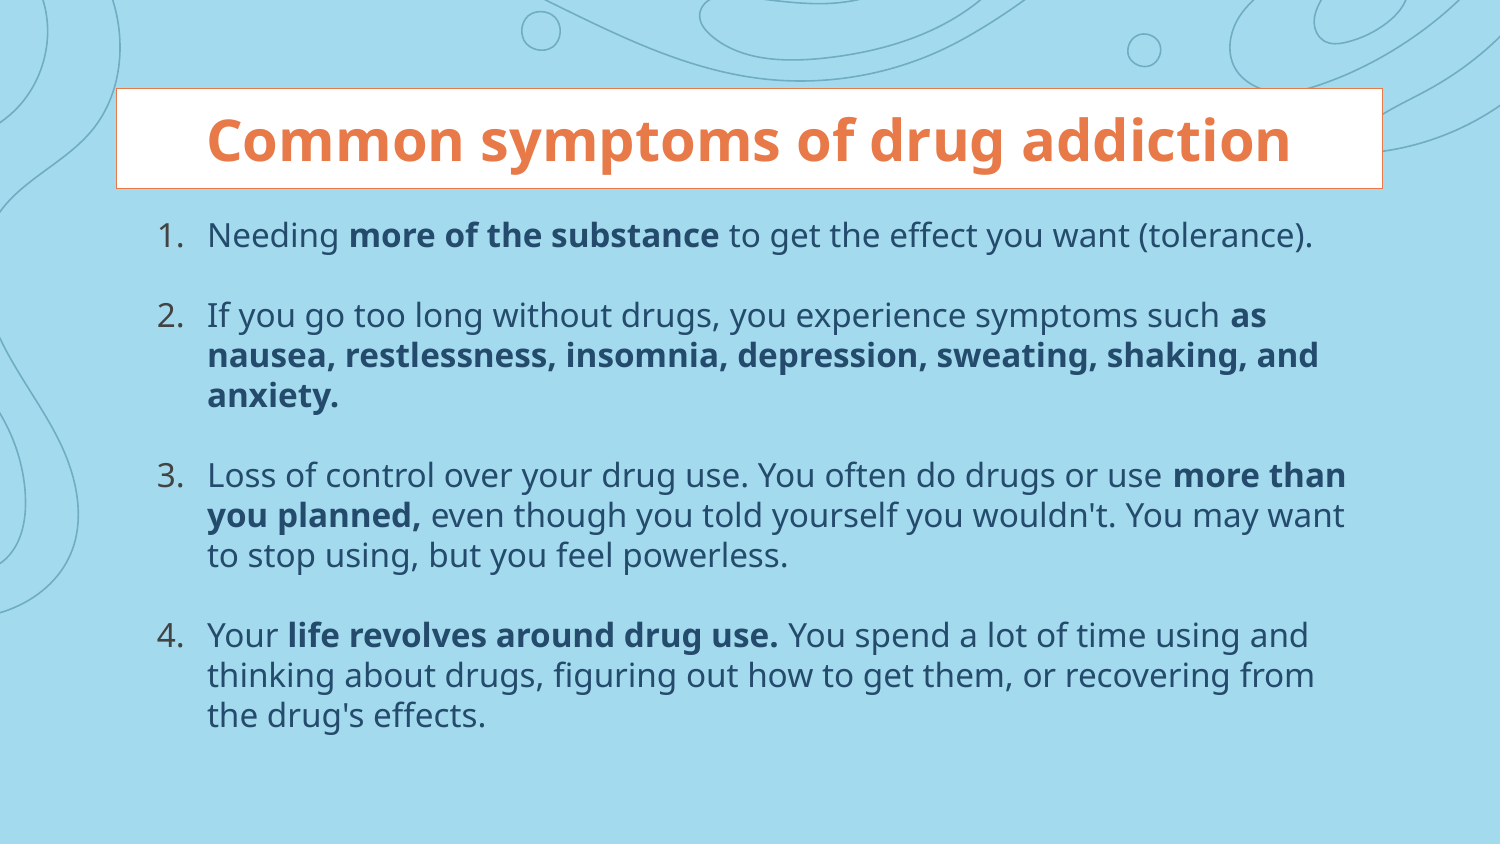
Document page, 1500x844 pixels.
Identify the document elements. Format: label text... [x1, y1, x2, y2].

list Needing more of the substance to get the effect you want (tolerance). If you go too long without drugs, you experience symptoms such as nausea, restlessness, insomnia, depression, sweating, shaking, and anxiety. Loss of control over your drug use. You often do drugs or use more than you planned, even though you told yourself you wouldn't. You may want to stop using, but you feel powerless. Your life revolves around drug use. You spend a lot of time using and thinking about drugs, figuring out how to get them, or recovering from the drug's effects. [116, 199, 1383, 753]
title Common symptoms of drug addiction [116, 88, 1383, 189]
